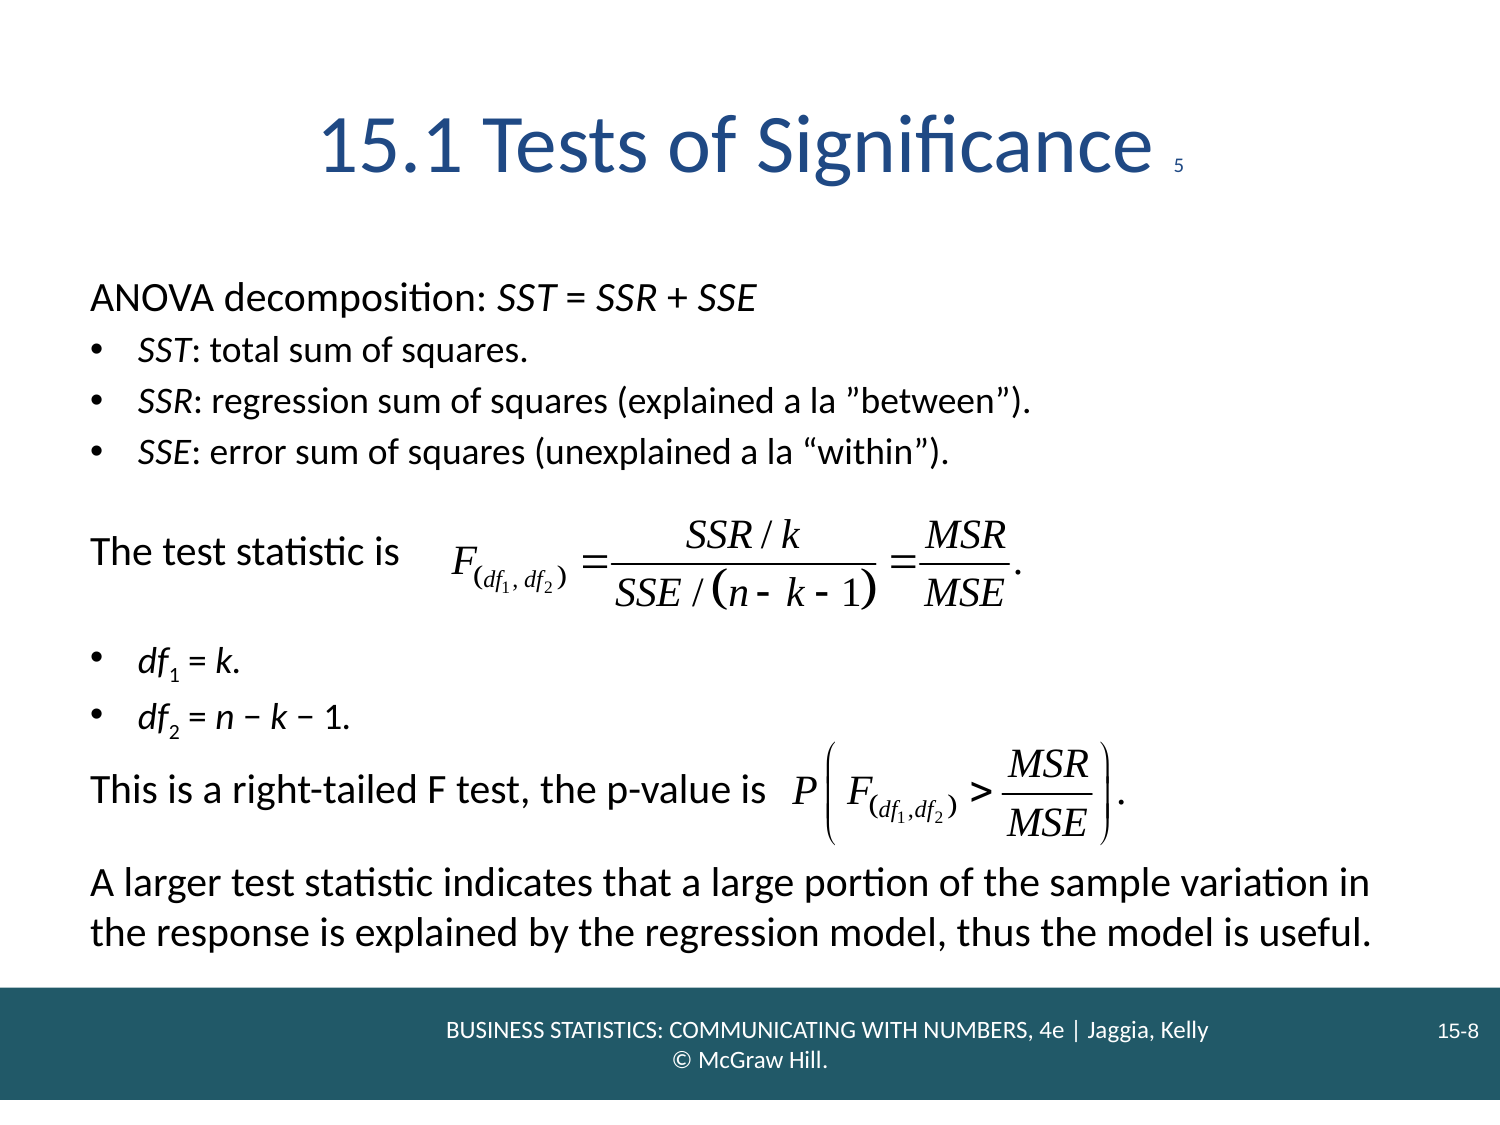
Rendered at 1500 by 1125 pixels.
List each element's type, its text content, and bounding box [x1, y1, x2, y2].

list A larger test statistic indicates that a large portion of the sample variation in the response is explained by the regression model, thus the model is useful. [75, 846, 1425, 964]
list This is a right-tailed F test, the p-value is [75, 759, 781, 828]
list df1 = k. df2 = n − k − 1. [75, 629, 401, 750]
title 15.1 Tests of Significance 5 [75, 45, 1425, 233]
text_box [786, 737, 1129, 851]
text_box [445, 509, 1026, 627]
list ANOVA decomposition: S S T = S S R + S S E S S T: total sum of squares. S S R: regression sum of squares (explained a la ”between”). S S E: error sum of squares (unexplained a la “within”). [75, 262, 1425, 492]
list The test statistic is [75, 522, 425, 588]
